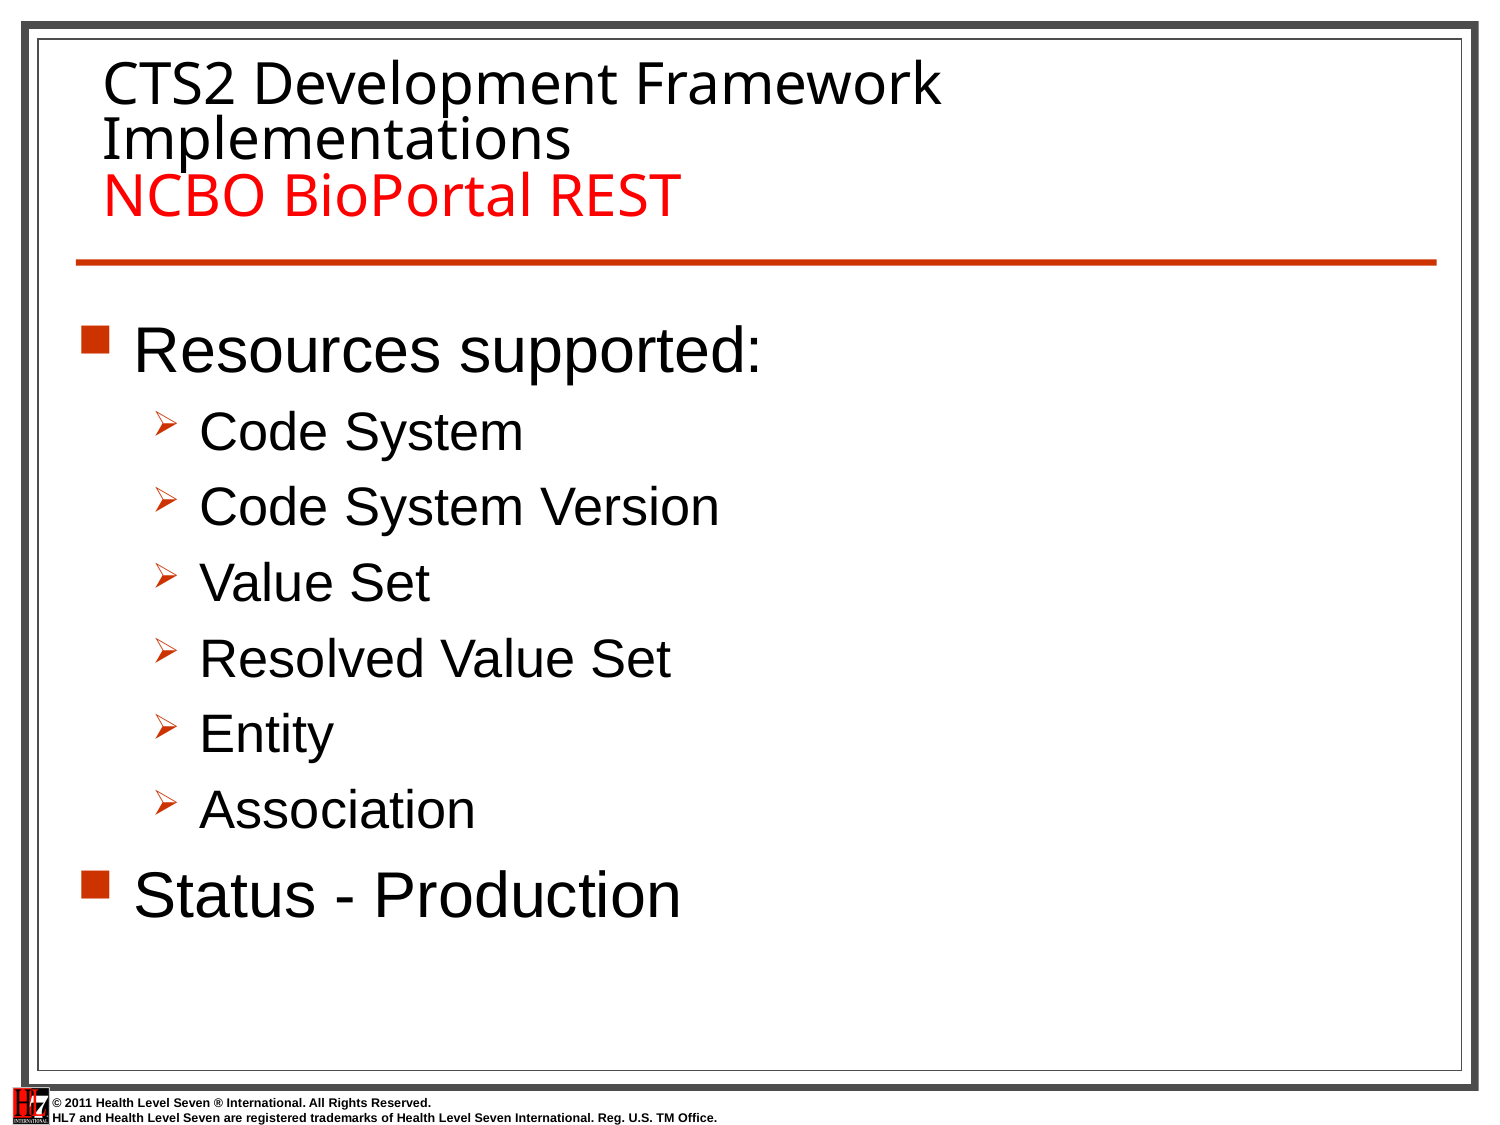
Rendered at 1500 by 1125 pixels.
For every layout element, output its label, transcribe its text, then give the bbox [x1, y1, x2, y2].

title CTS2 Development Framework Implementations NCBO BioPortal REST [87, 99, 1426, 236]
list Resources supported: Code System Code System Version Value Set Resolved Value Set Entity Association Status - Production [62, 299, 1438, 1026]
picture [12, 1087, 50, 1125]
